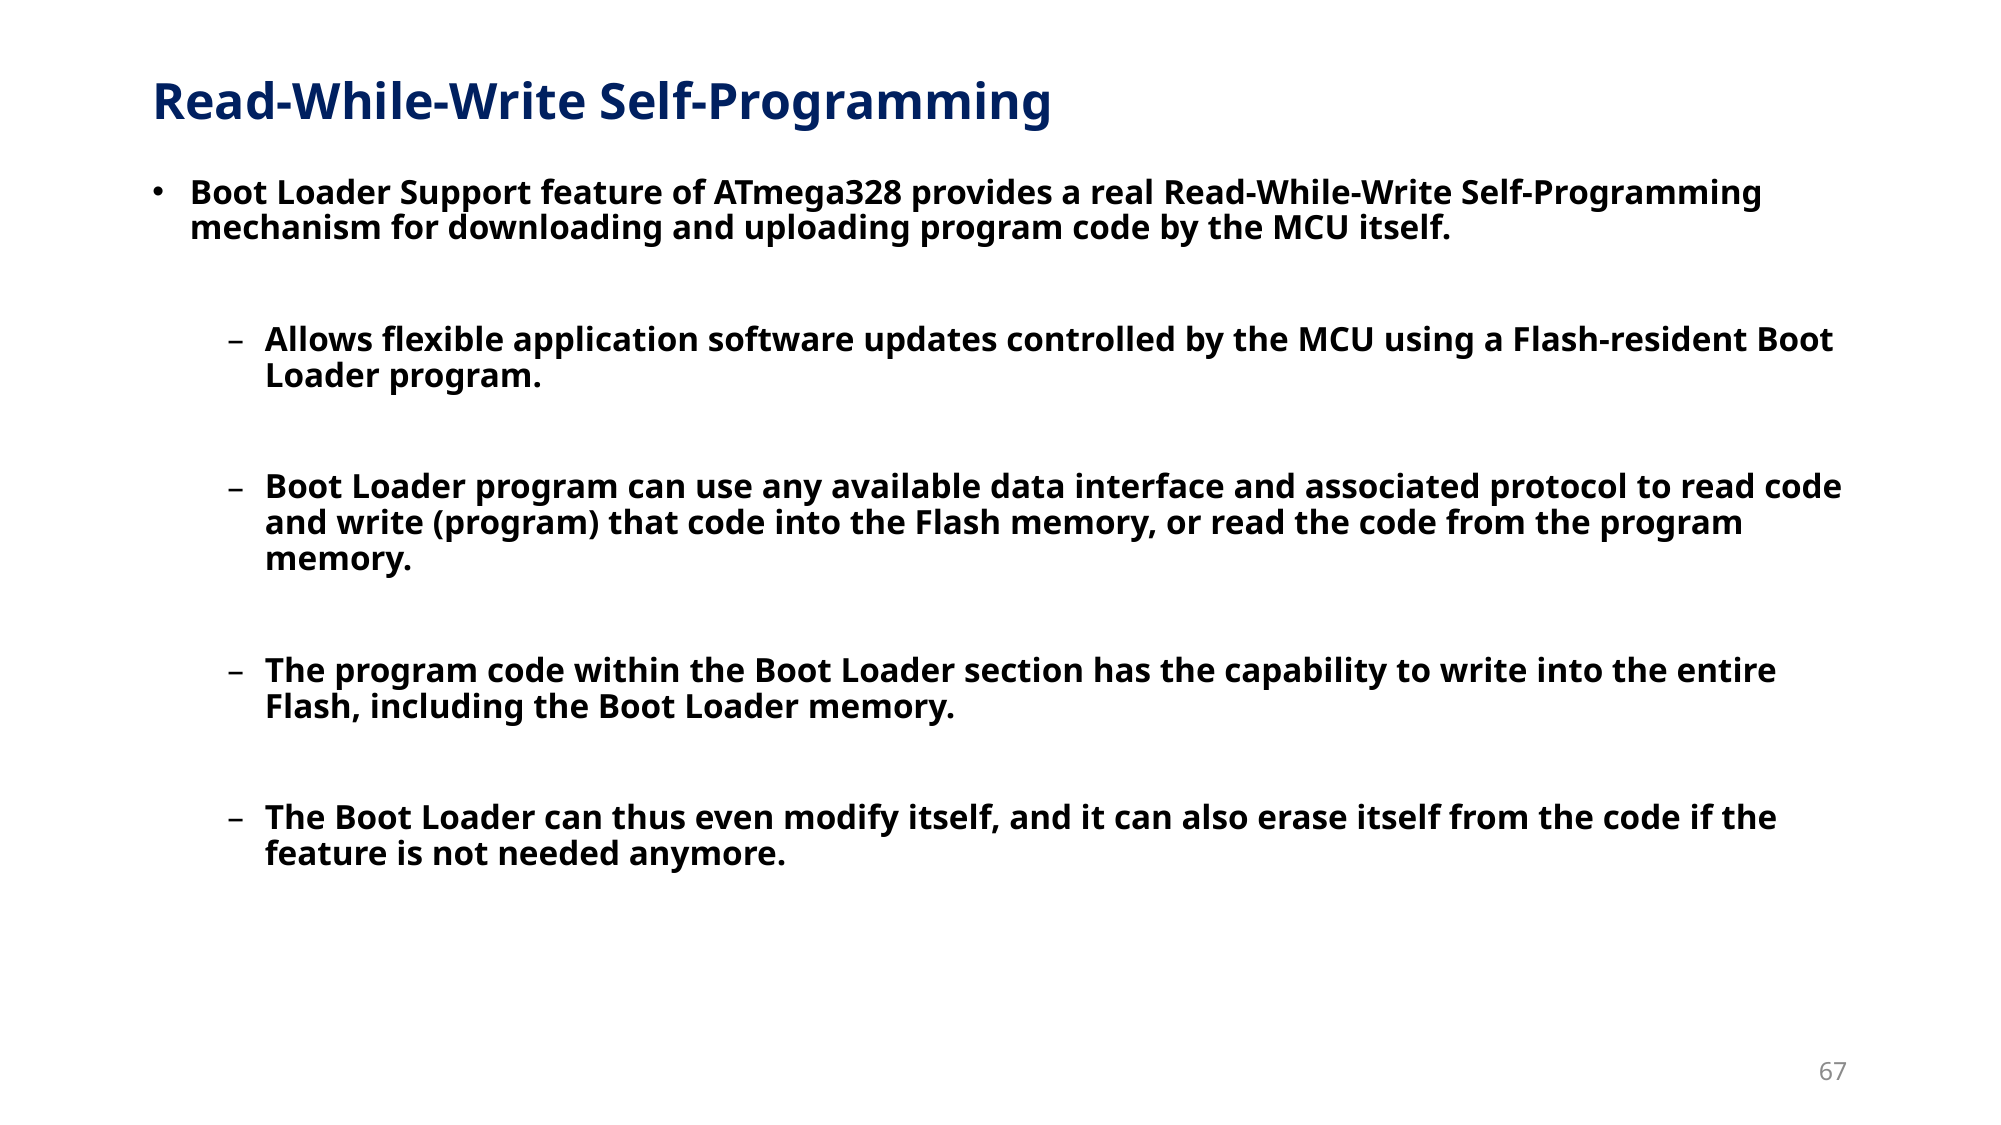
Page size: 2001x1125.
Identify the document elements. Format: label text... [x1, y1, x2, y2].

slide_number 67 [1412, 1042, 1863, 1103]
title Read-While-Write Self-Programming [137, 67, 1863, 139]
list Boot Loader Support feature of ATmega328 provides a real Read-While-Write Self-Programming mechanism for downloading and uploading program code by the MCU itself. Allows flexible application software updates controlled by the MCU using a Flash-resident Boot Loader program. Boot Loader program can use any available data interface and associated protocol to read code and write (program) that code into the Flash memory, or read the code from the program memory. The program code within the Boot Loader section has the capability to write into the entire Flash, including the Boot Loader memory. The Boot Loader can thus even modify itself, and it can also erase itself from the code if the feature is not needed anymore. [137, 167, 1863, 1014]
